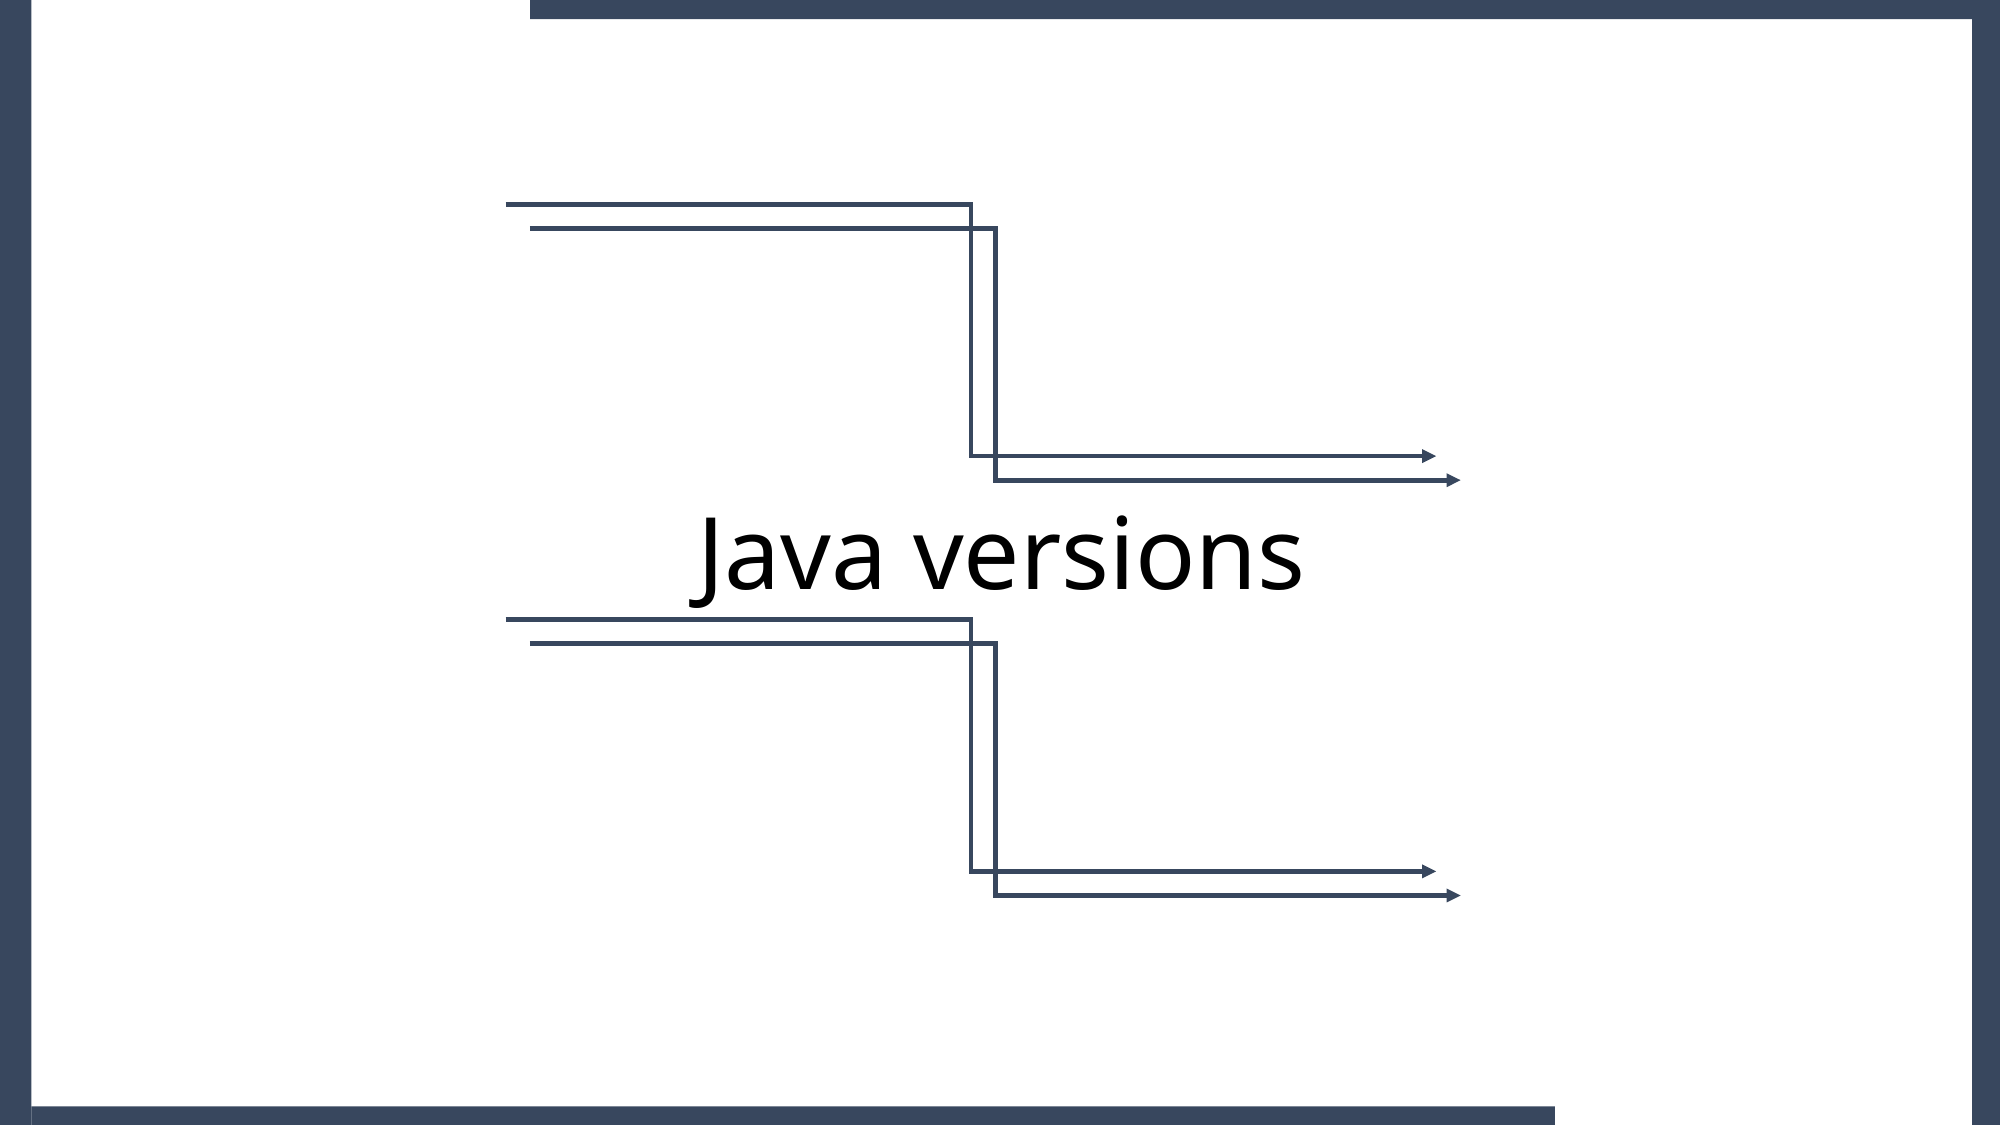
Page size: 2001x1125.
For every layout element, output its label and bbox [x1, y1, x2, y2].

text_box [529, 0, 2000, 1125]
text_box [529, 643, 1461, 896]
text_box [505, 619, 1437, 872]
text_box [0, 0, 529, 1125]
text_box [529, 228, 1461, 481]
text_box [505, 204, 1437, 456]
